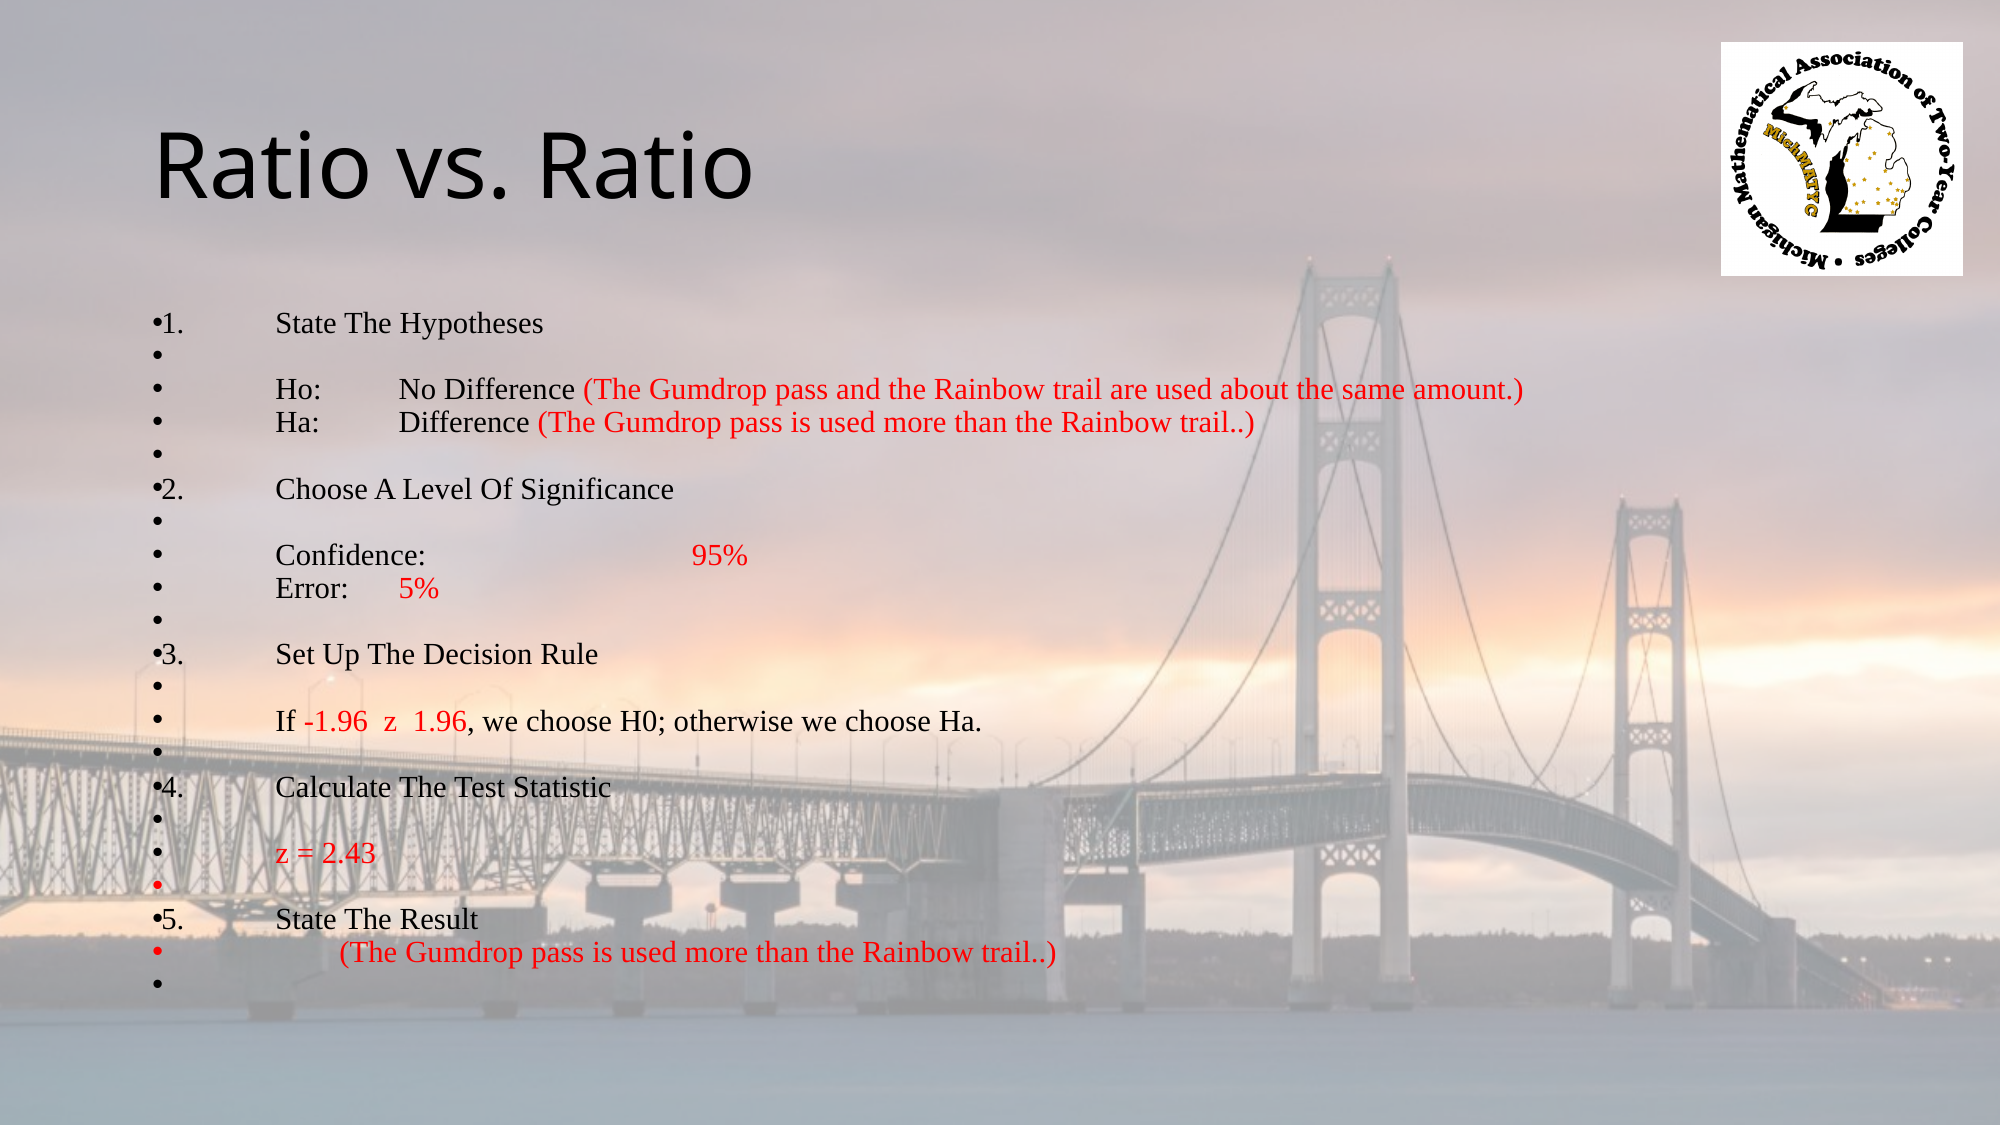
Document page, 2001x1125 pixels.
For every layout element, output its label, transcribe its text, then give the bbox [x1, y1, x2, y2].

title Ratio vs. Ratio [137, 59, 1863, 278]
picture [1721, 42, 1963, 276]
